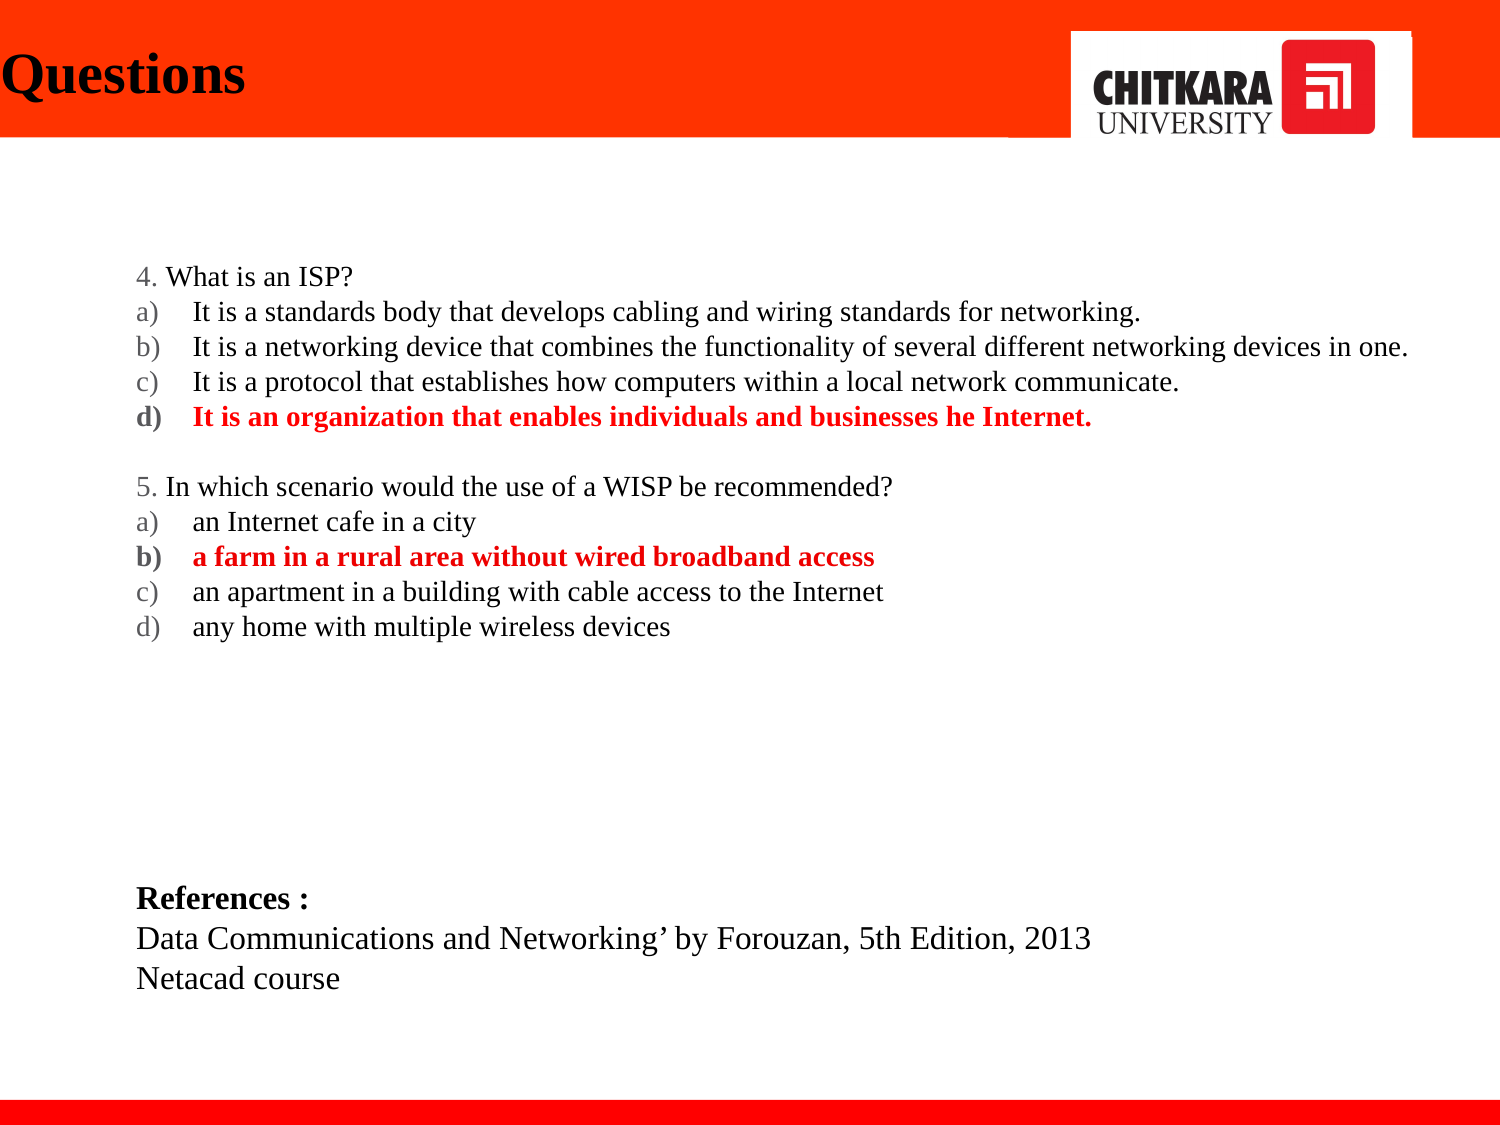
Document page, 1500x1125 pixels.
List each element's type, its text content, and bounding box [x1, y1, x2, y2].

text_box What is an ISP? It is a standards body that develops cabling and wiring standards for networking. It is a networking device that combines the functionality of several different networking devices in one. It is a protocol that establishes how computers within a local network communicate. It is an organization that enables individuals and businesses he Internet. In which scenario would the use of a WISP be recommended? an Internet cafe in a city a farm in a rural area without wired broadband access an apartment in a building with cable access to the Internet any home with multiple wireless devices [121, 250, 1442, 700]
title Questions [0, 0, 900, 150]
text_box References : Data Communications and Networking’ by Forouzan, 5th Edition, 2013 Netacad course [121, 861, 1429, 1011]
picture [1074, 37, 1390, 138]
